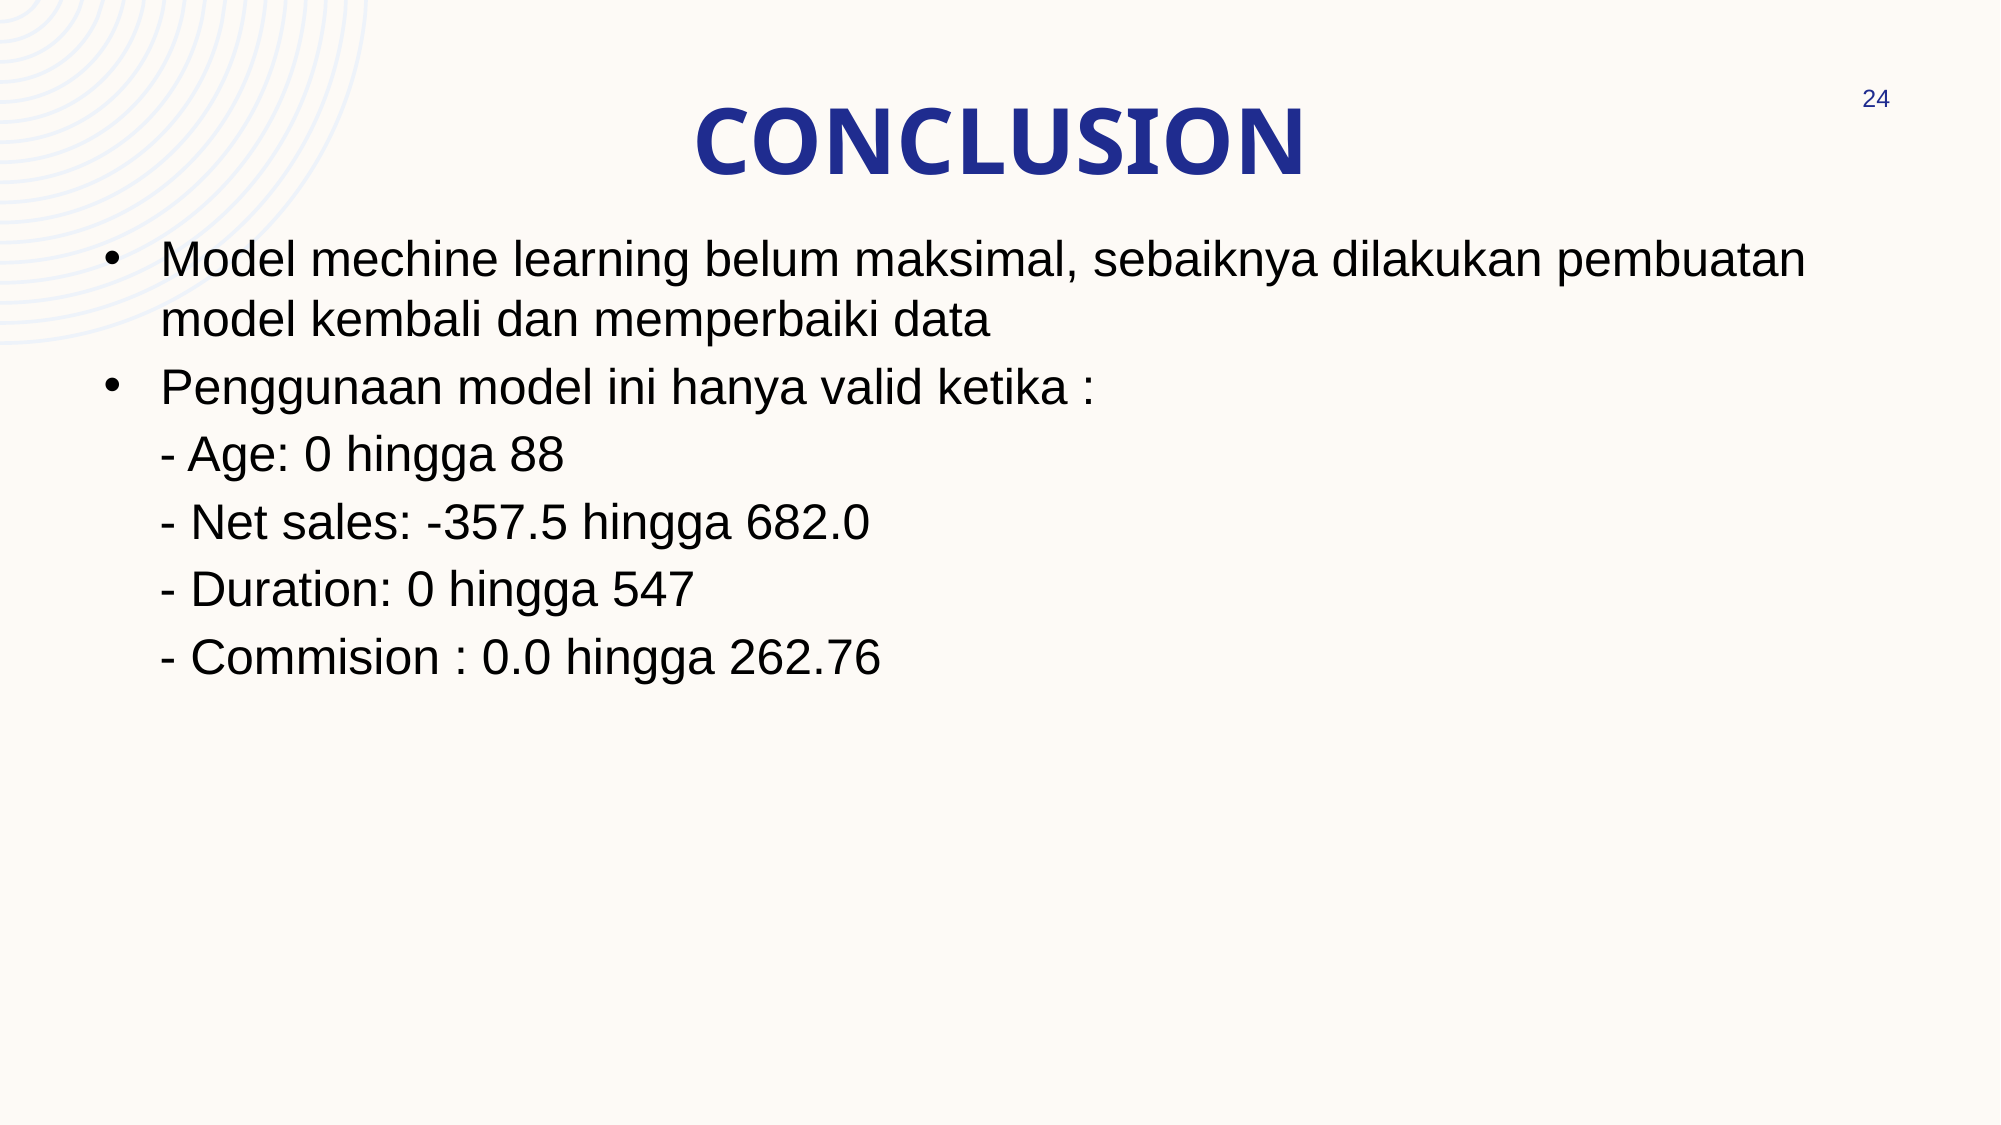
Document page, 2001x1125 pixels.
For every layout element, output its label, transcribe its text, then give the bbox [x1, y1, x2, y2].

slide_number 24 [1795, 75, 1958, 120]
list Model mechine learning belum maksimal, sebaiknya dilakukan pembuatan model kembali dan memperbaiki data Penggunaan model ini hanya valid ketika : - Age: 0 hingga 88 - Net sales: -357.5 hingga 682.0 - Duration: 0 hingga 547 - Commision : 0.0 hingga 262.76 [88, 219, 1913, 1073]
title conclusion [126, 75, 1877, 201]
